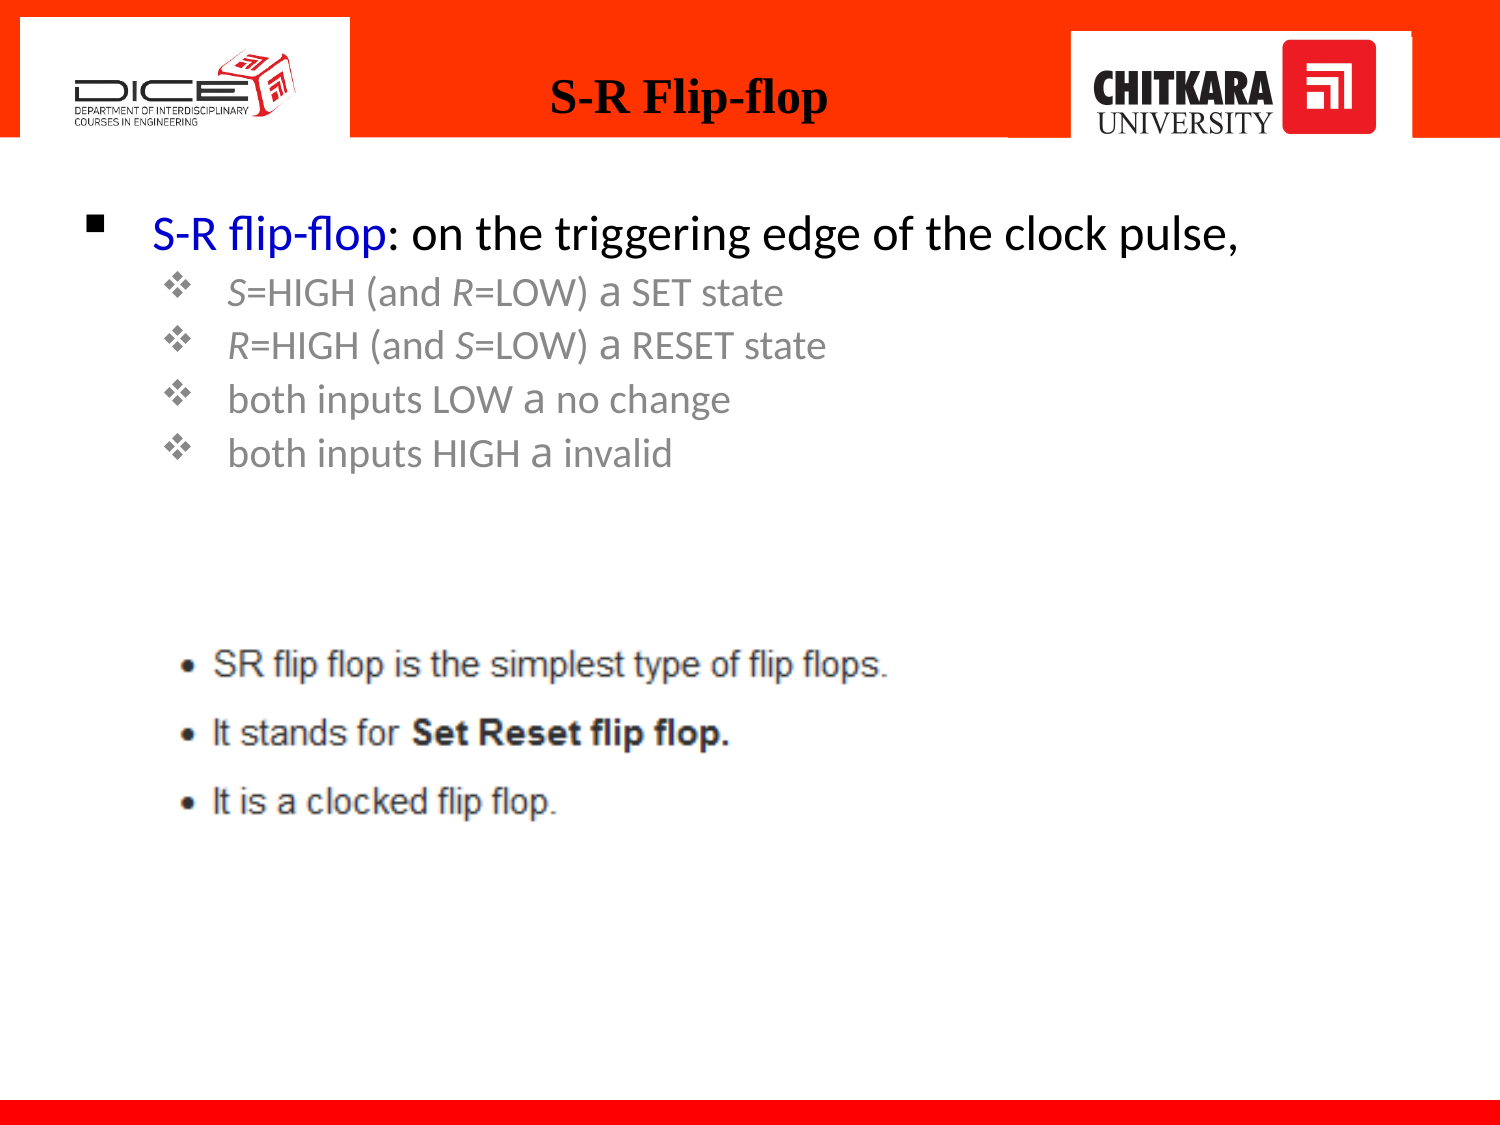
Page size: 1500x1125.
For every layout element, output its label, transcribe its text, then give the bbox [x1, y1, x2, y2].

picture [20, 17, 351, 157]
text_box S-R Flip-flop [534, 31, 945, 157]
picture [1074, 37, 1391, 138]
picture [149, 603, 922, 872]
text_box S-R flip-flop: on the triggering edge of the clock pulse, S=HIGH (and R=LOW) a SET state R=HIGH (and S=LOW) a RESET state both inputs LOW a no change both inputs HIGH a invalid [62, 199, 1350, 650]
title [0, 0, 900, 150]
